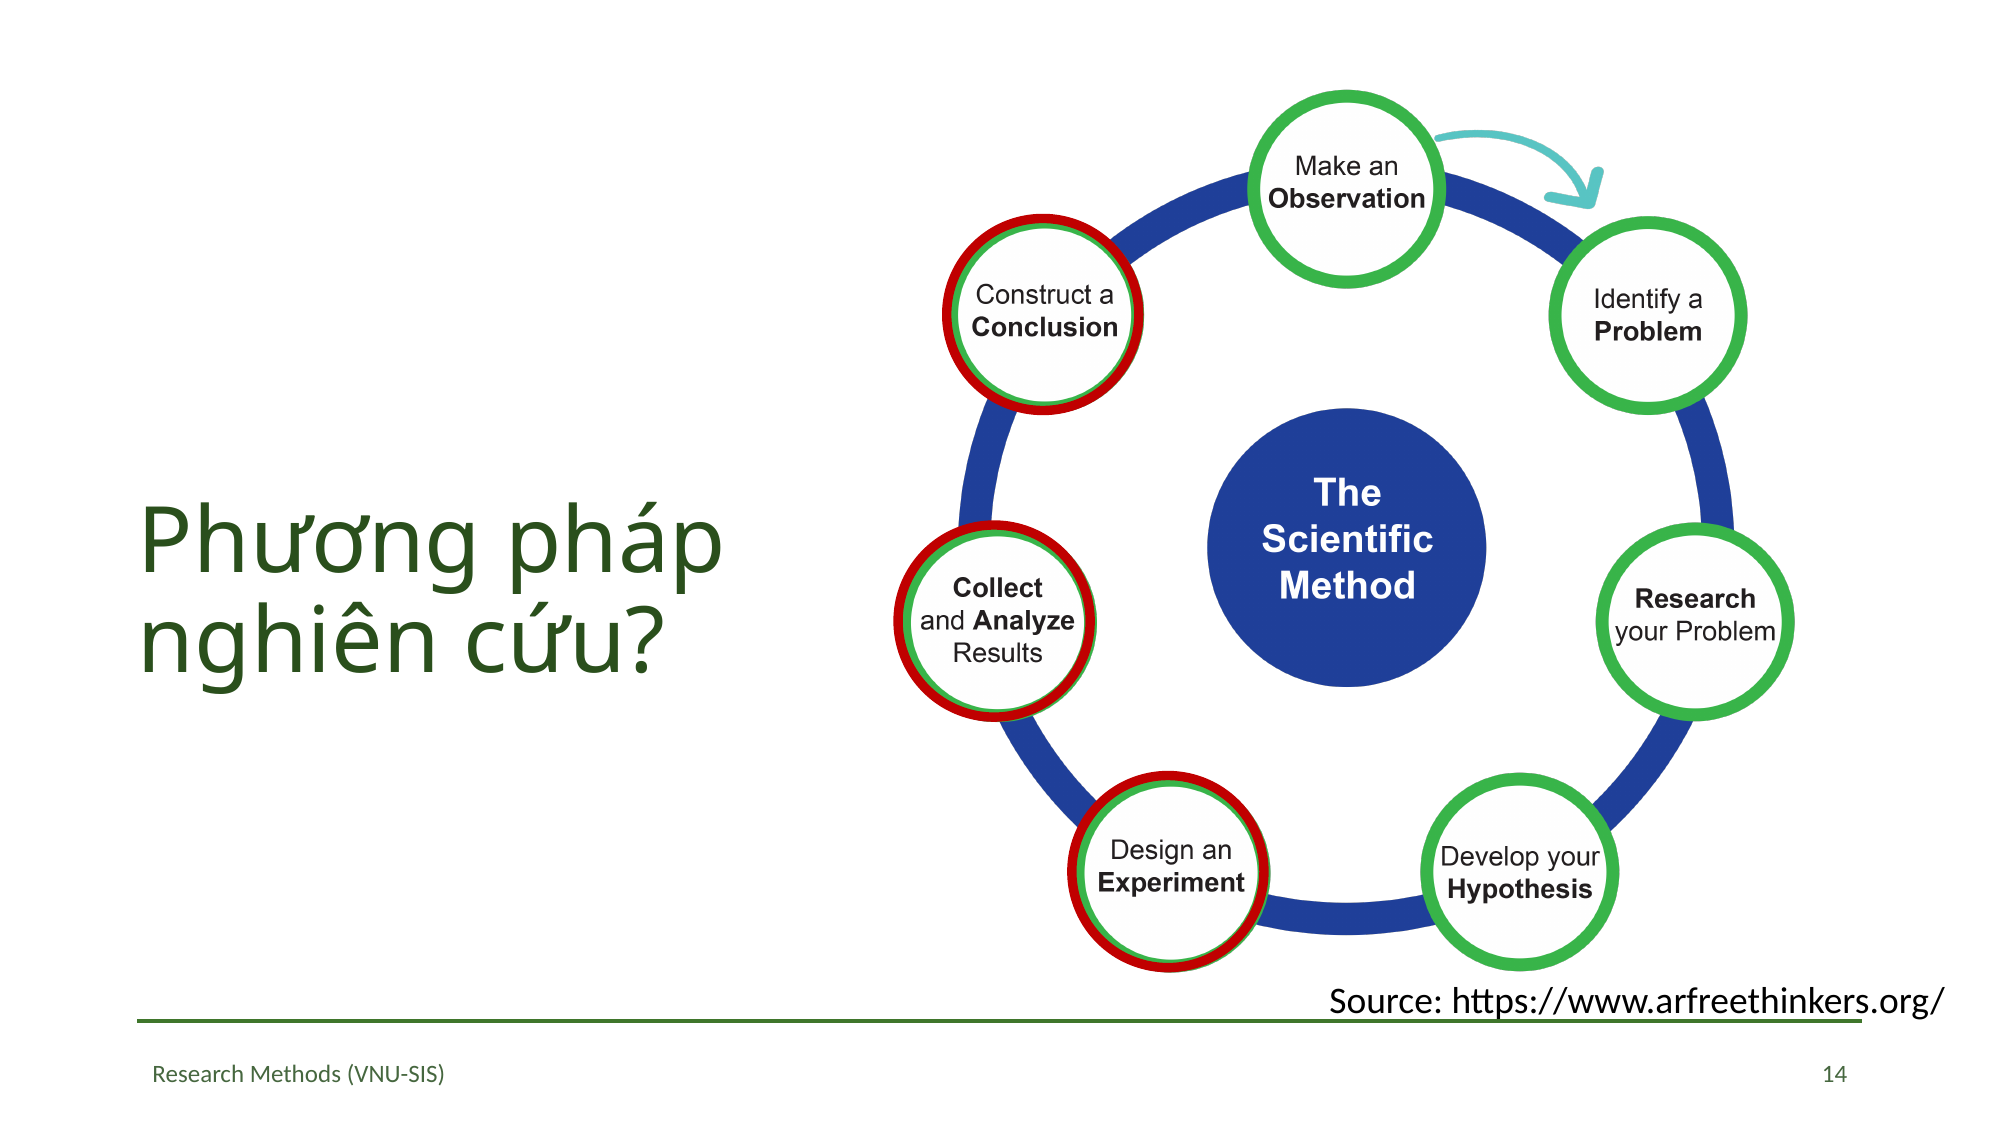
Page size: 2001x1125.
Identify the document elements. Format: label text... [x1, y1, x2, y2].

footer Research Methods (VNU-SIS) [137, 1042, 514, 1103]
text_box Source: https://www.arfreethinkers.org/ [1303, 969, 1972, 1029]
slide_number 14 [1412, 1042, 1863, 1103]
title Phương pháp nghiên cứu? [122, 436, 882, 750]
picture [891, 87, 1811, 975]
